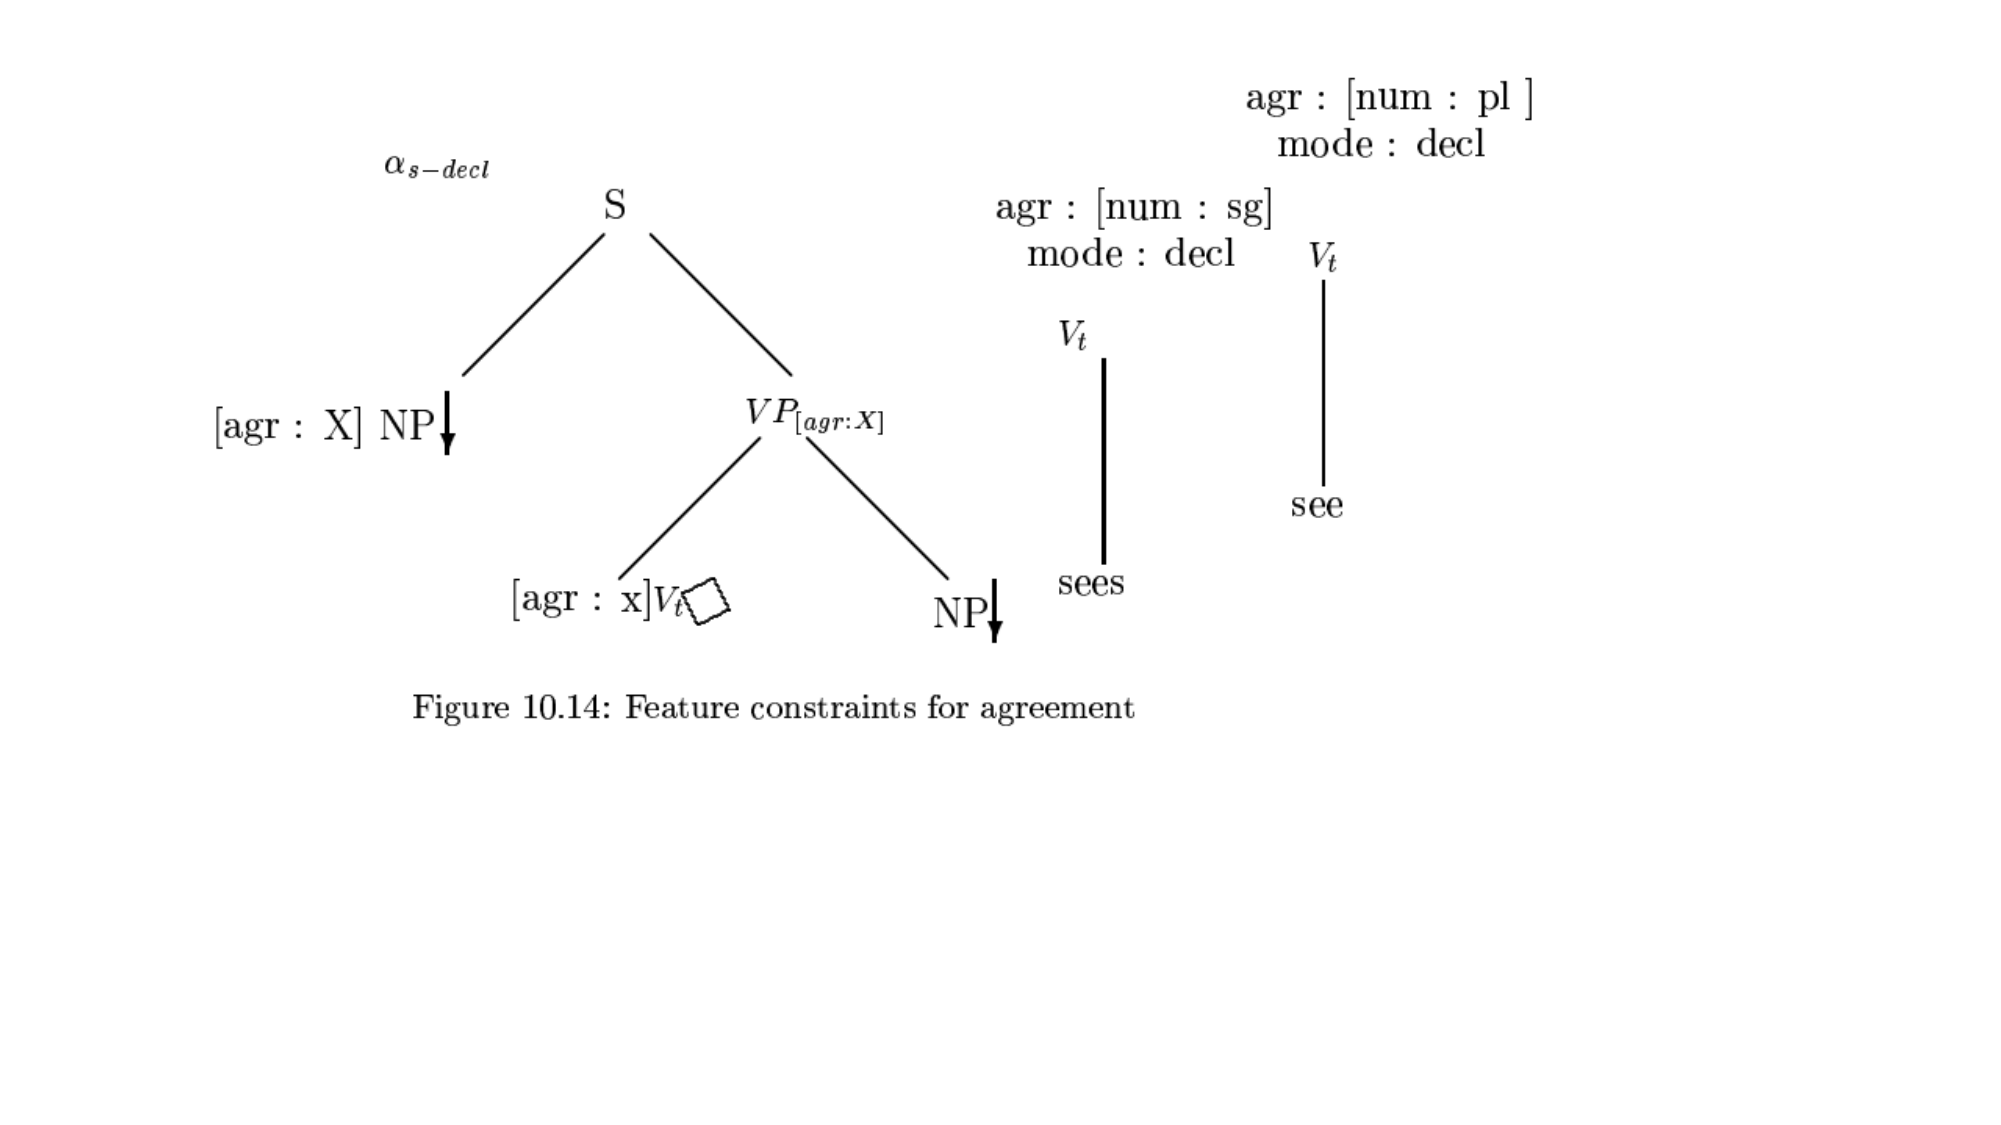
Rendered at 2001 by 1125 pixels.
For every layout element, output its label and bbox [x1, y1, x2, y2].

list [176, 50, 1560, 734]
